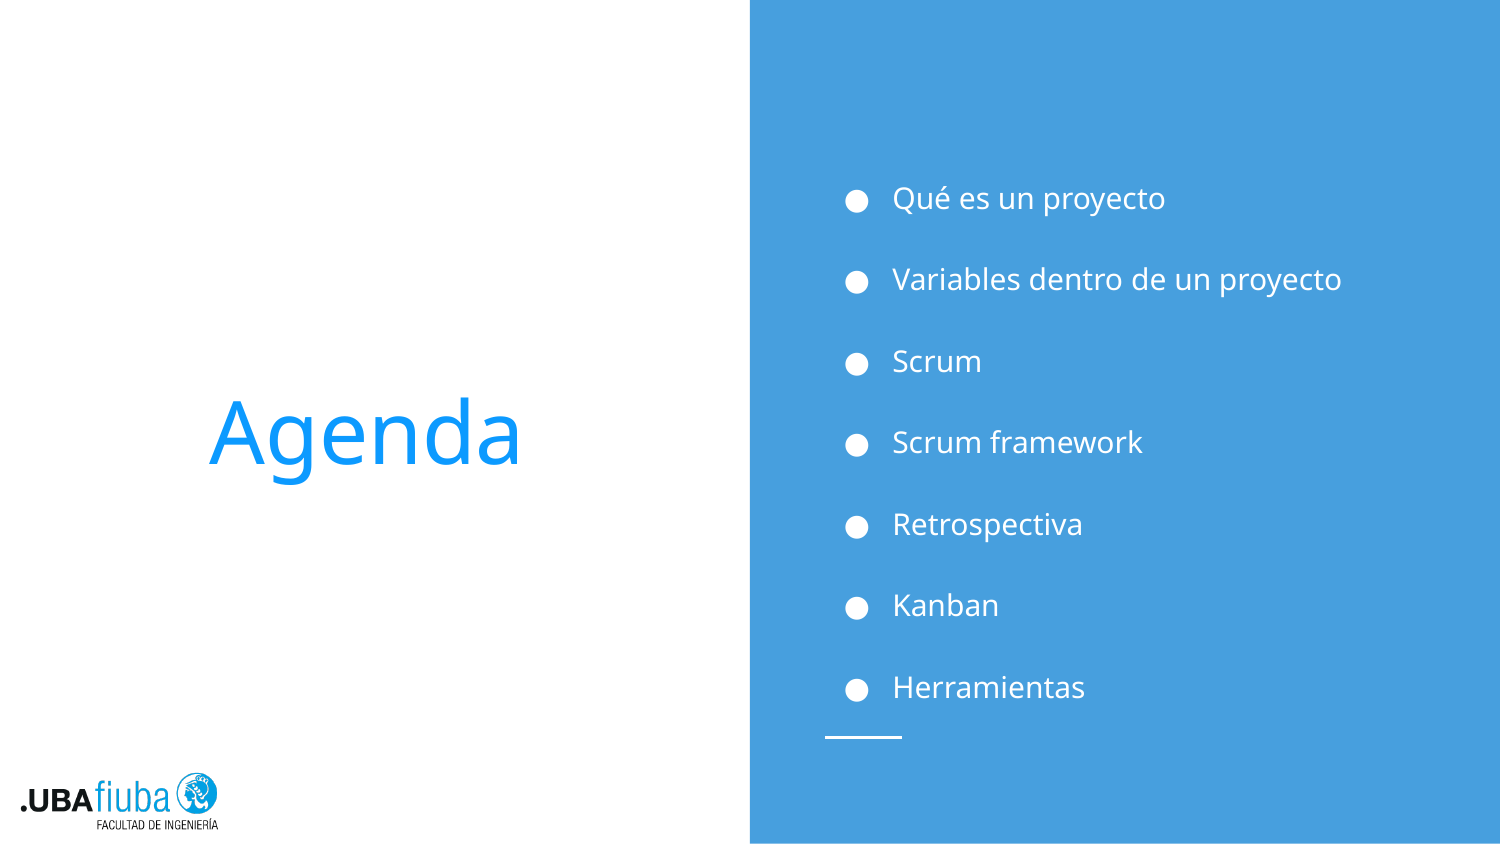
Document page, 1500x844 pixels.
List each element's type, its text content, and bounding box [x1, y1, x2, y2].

picture [0, 753, 242, 844]
list Qué es un proyecto Variables dentro de un proyecto Scrum Scrum framework Retrospectiva Kanban Herramientas [810, 118, 1440, 725]
title Agenda [35, 338, 699, 506]
